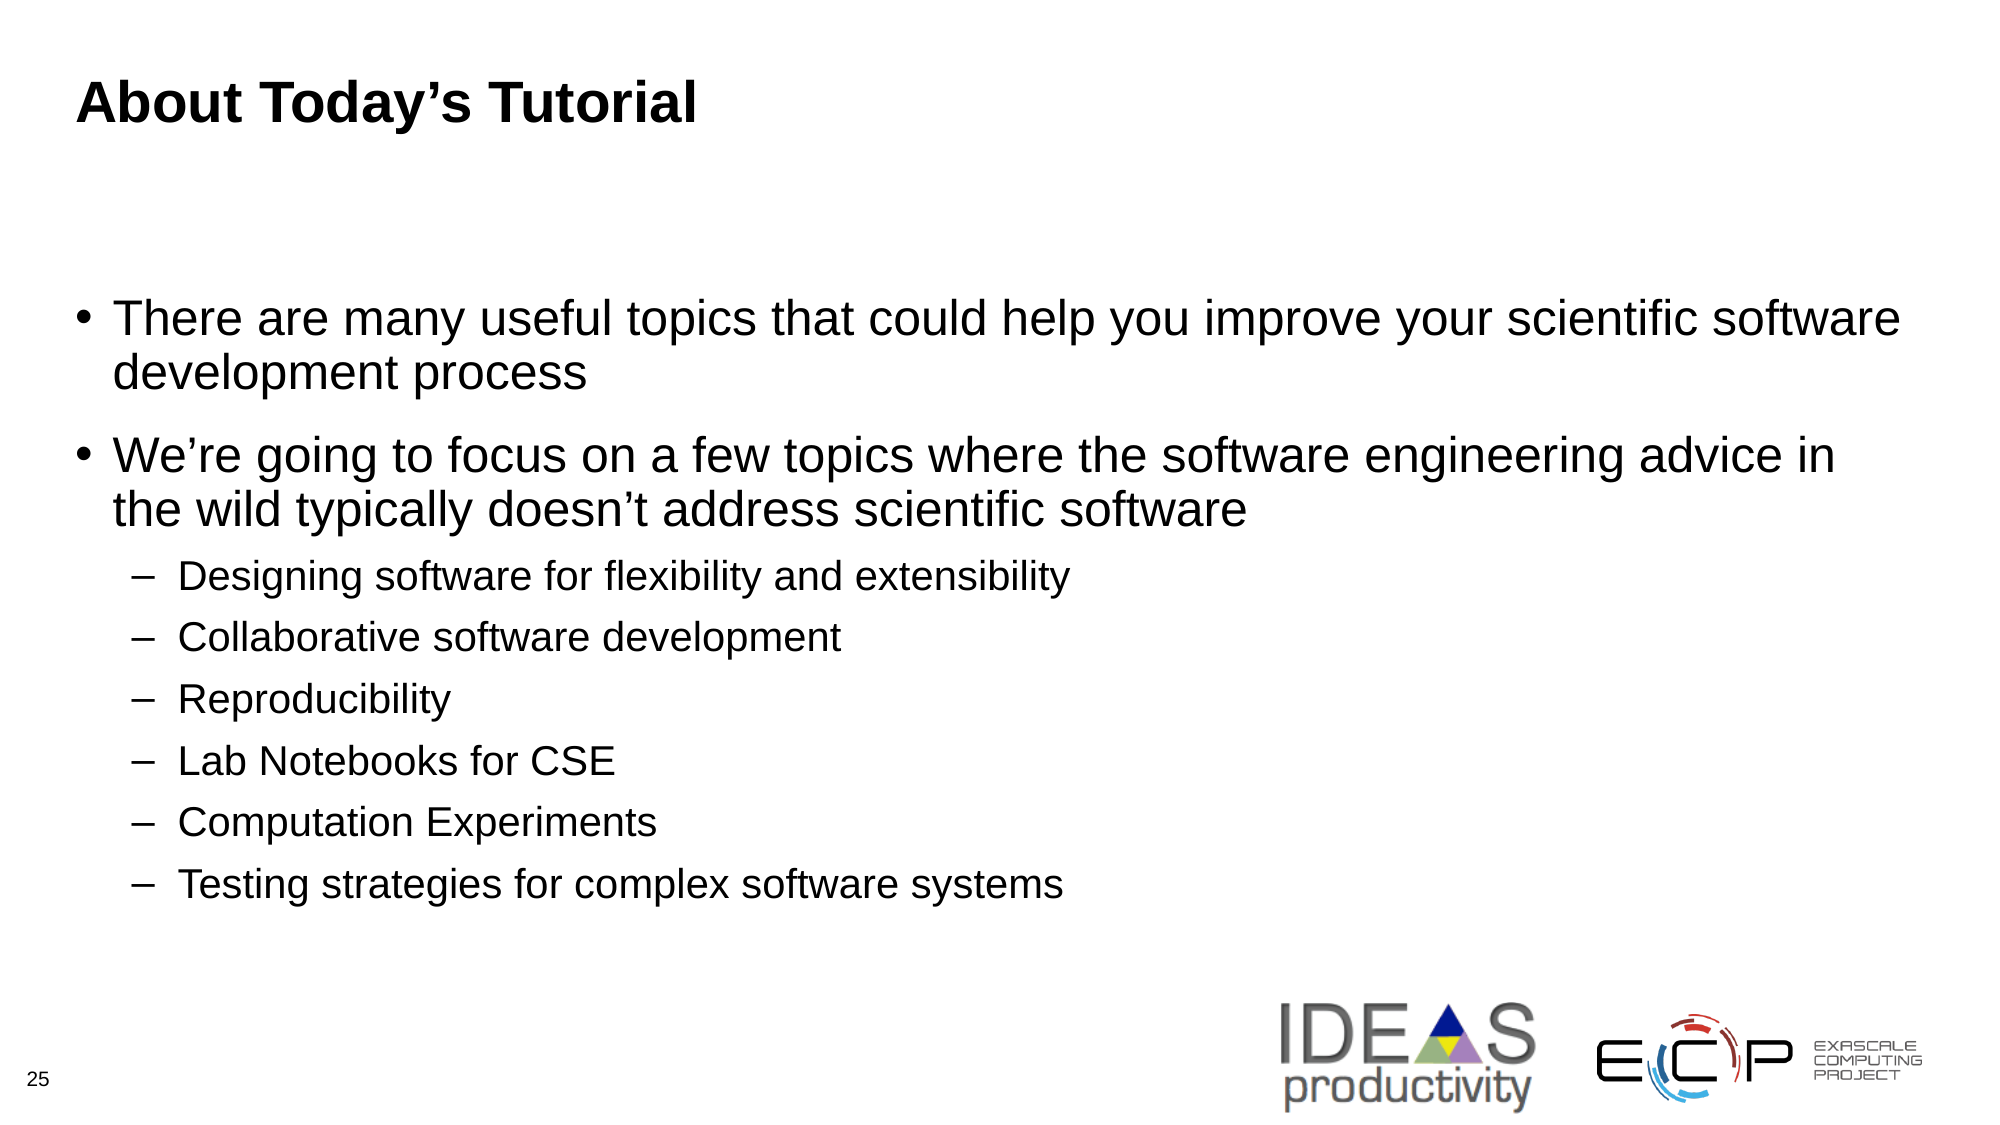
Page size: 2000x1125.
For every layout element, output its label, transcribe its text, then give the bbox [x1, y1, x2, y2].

picture [1597, 1014, 1922, 1103]
list There are many useful topics that could help you improve your scientific software development process We’re going to focus on a few topics where the software engineering advice in the wild typically doesn’t address scientific software Designing software for flexibility and extensibility Collaborative software development Reproducibility Lab Notebooks for CSE Computation Experiments Testing strategies for complex software systems [59, 284, 1926, 950]
title About Today’s Tutorial [59, 67, 1926, 218]
picture [1280, 1002, 1537, 1114]
